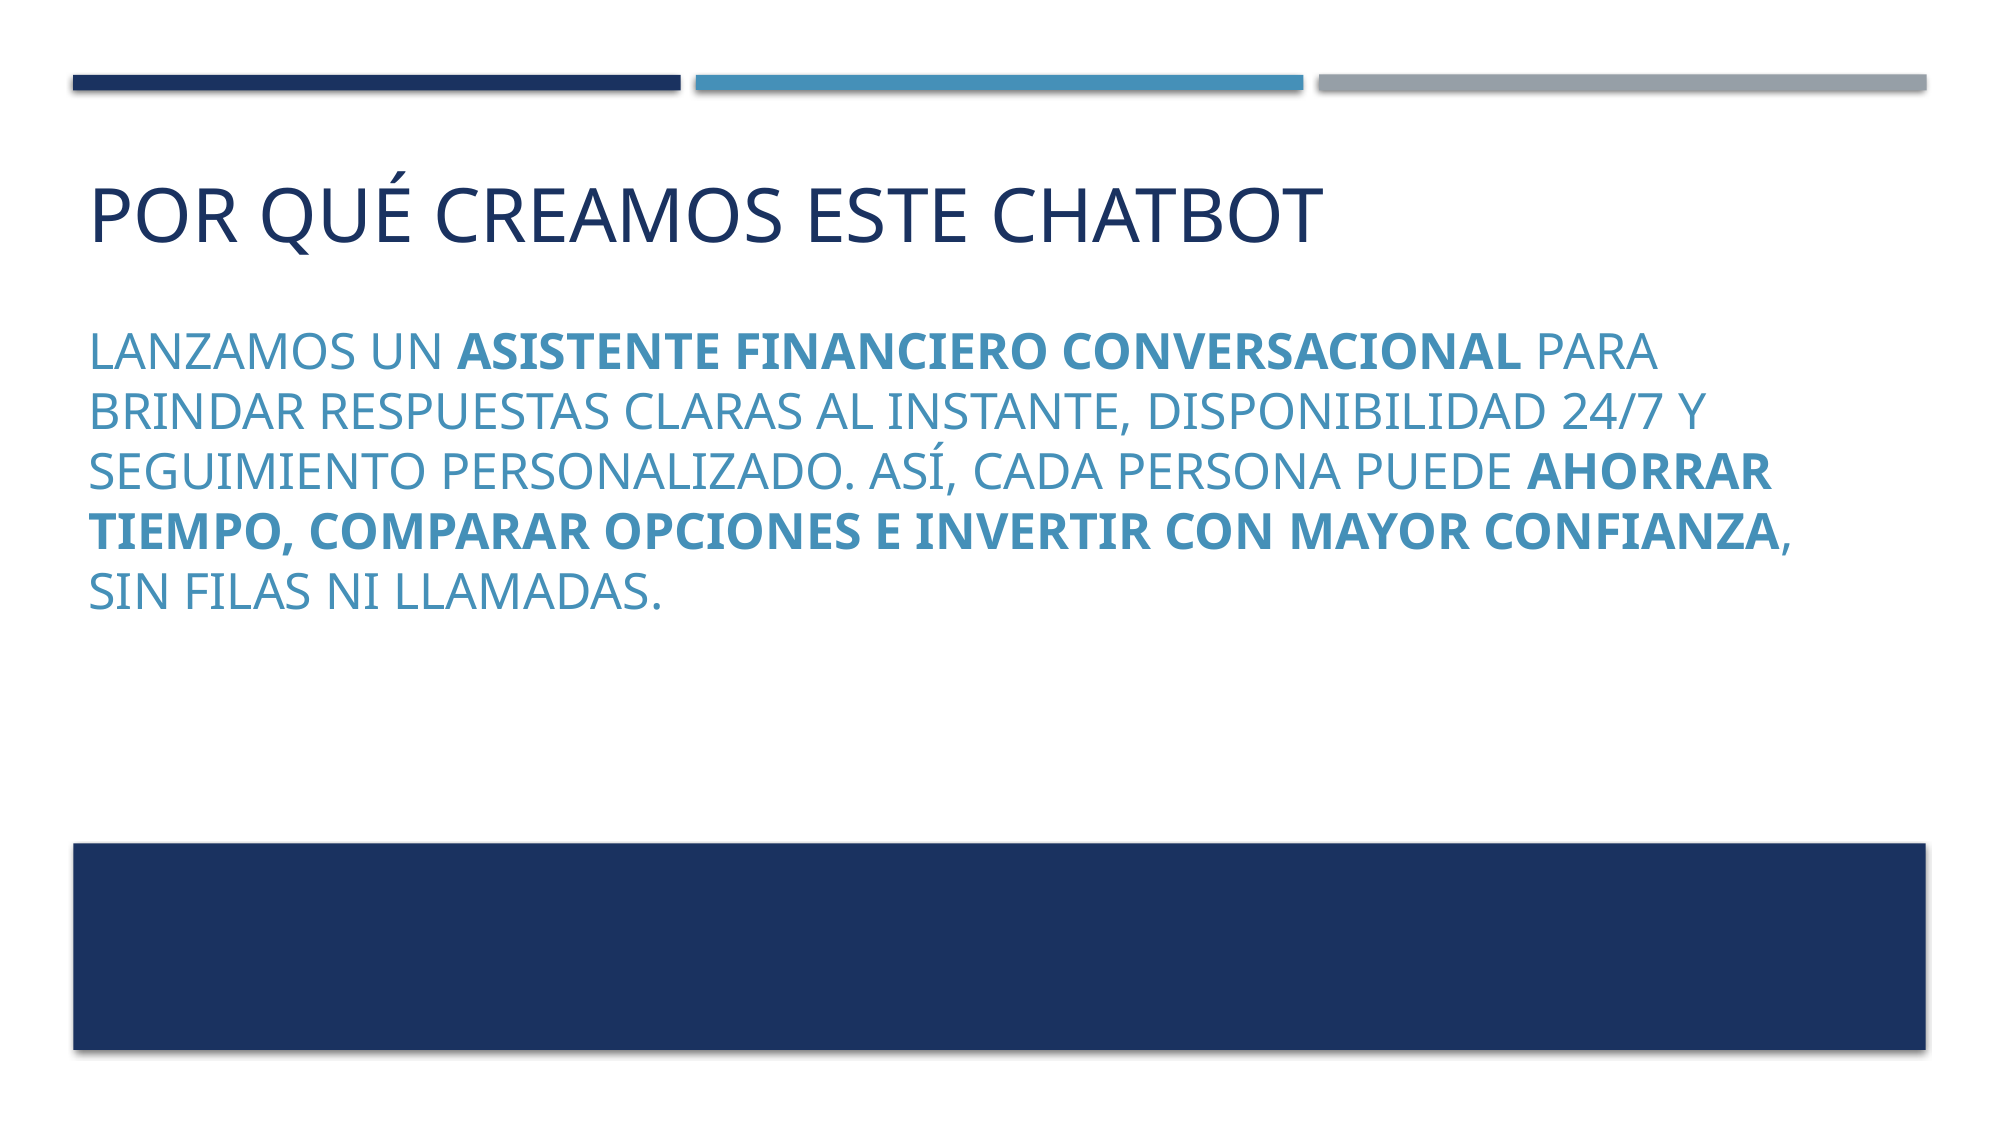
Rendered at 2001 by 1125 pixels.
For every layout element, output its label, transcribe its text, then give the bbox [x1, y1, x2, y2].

list Lanzamos un asistente financiero conversacional para brindar respuestas claras al instante, disponibilidad 24/7 y seguimiento personalizado. Así, cada persona puede ahorrar tiempo, comparar opciones e invertir con mayor confianza, sin filas ni llamadas. [73, 312, 1853, 655]
title Por qué creamos este chatbot [73, 18, 1883, 265]
